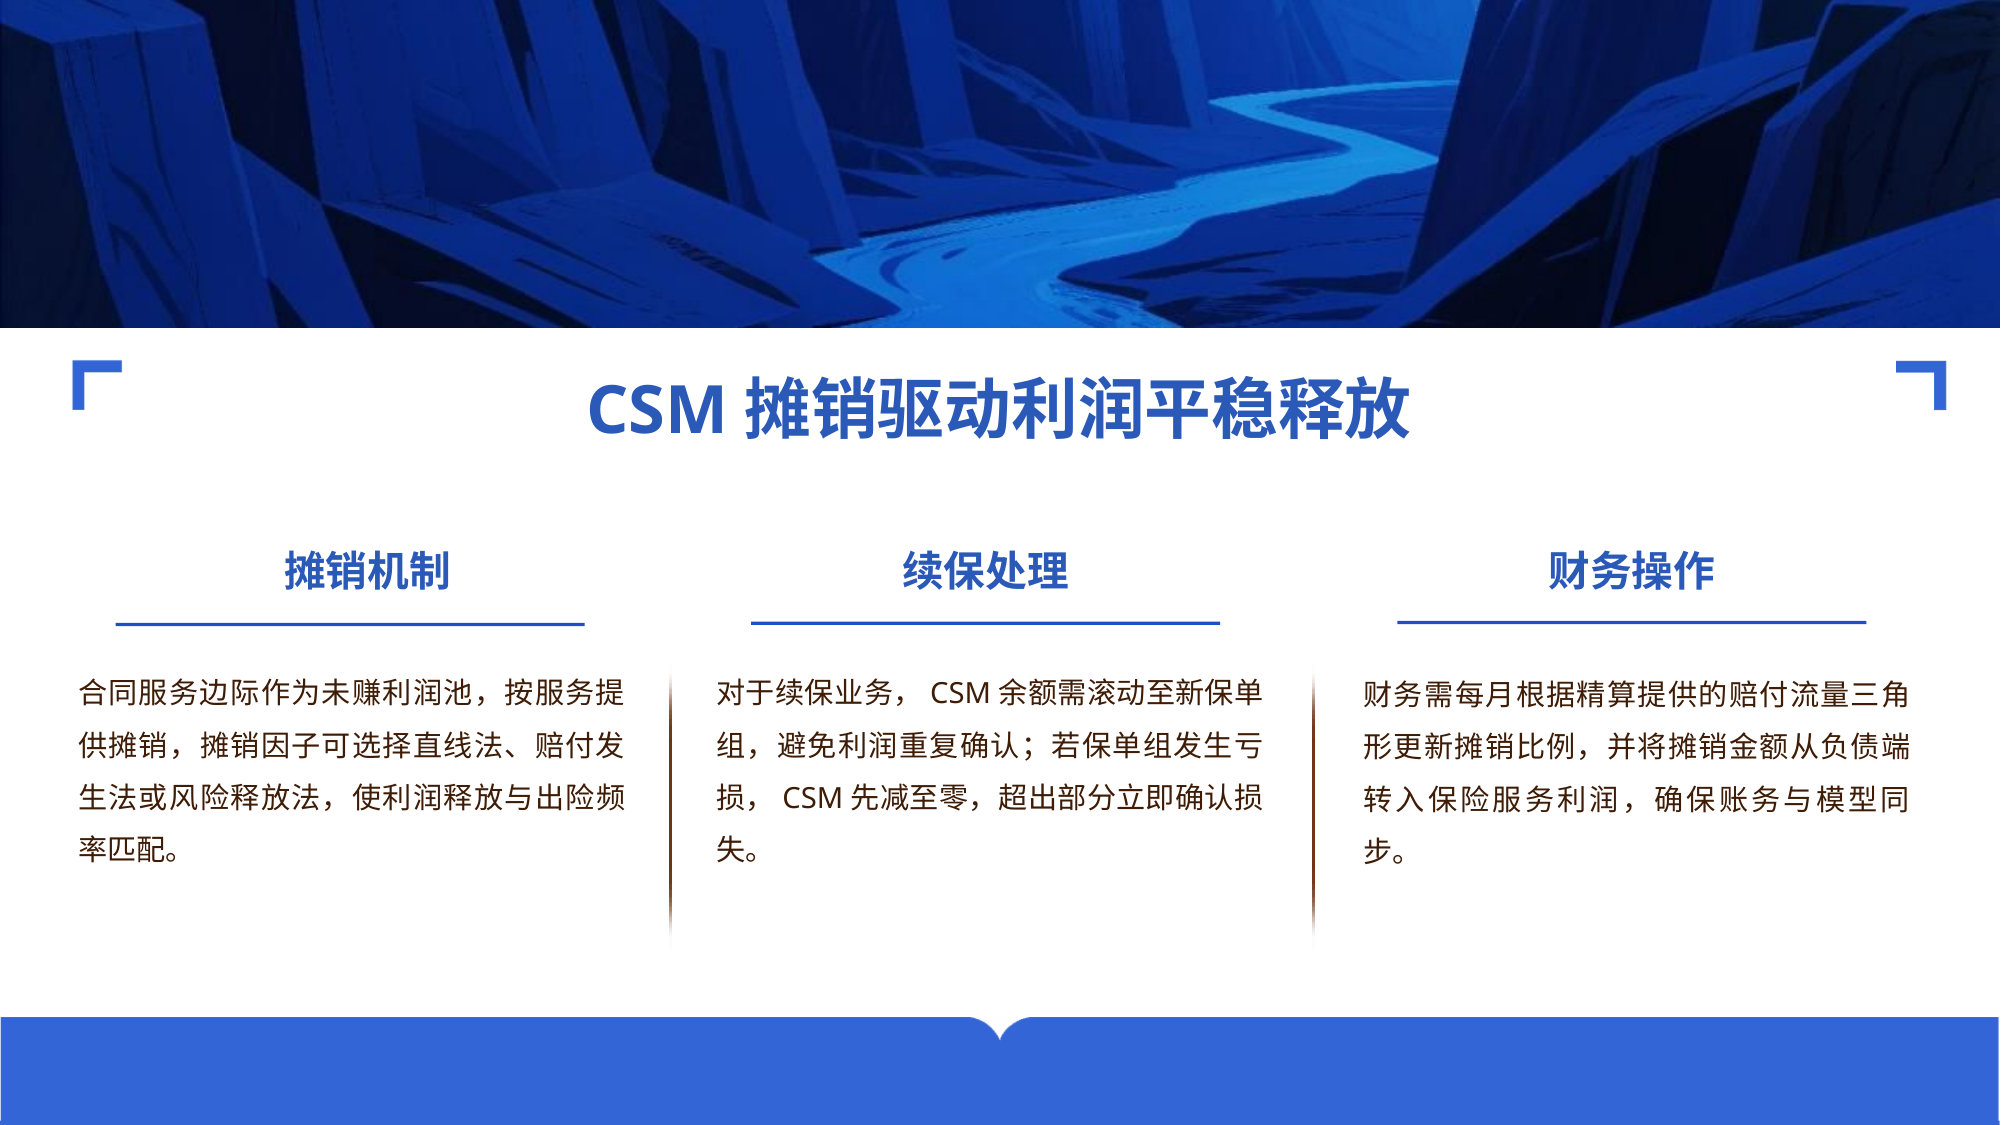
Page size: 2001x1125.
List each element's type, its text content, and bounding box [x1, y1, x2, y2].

text_box 续保处理 [798, 481, 1173, 656]
text_box CSM摊销驱动利润平稳释放 [87, 358, 1911, 455]
picture [0, 0, 2000, 328]
picture [1896, 352, 1956, 420]
picture [0, 1017, 2000, 1125]
text_box 财务需每月根据精算提供的赔付流量三角形更新摊销比例，并将摊销金额从负债端转入保险服务利润，确保账务与模型同步。 [1363, 658, 1911, 965]
picture [65, 346, 131, 414]
text_box 摊销机制 [180, 481, 555, 656]
text_box 合同服务边际作为未赚利润池，按服务提供摊销，摊销因子可选择直线法、赔付发生法或风险释放法，使利润释放与出险频率匹配。 [78, 656, 626, 964]
text_box 对于续保业务，CSM余额需滚动至新保单组，避免利润重复确认；若保单组发生亏损，CSM先减至零，超出部分立即确认损失。 [716, 656, 1264, 964]
text_box 财务操作 [1444, 481, 1819, 658]
